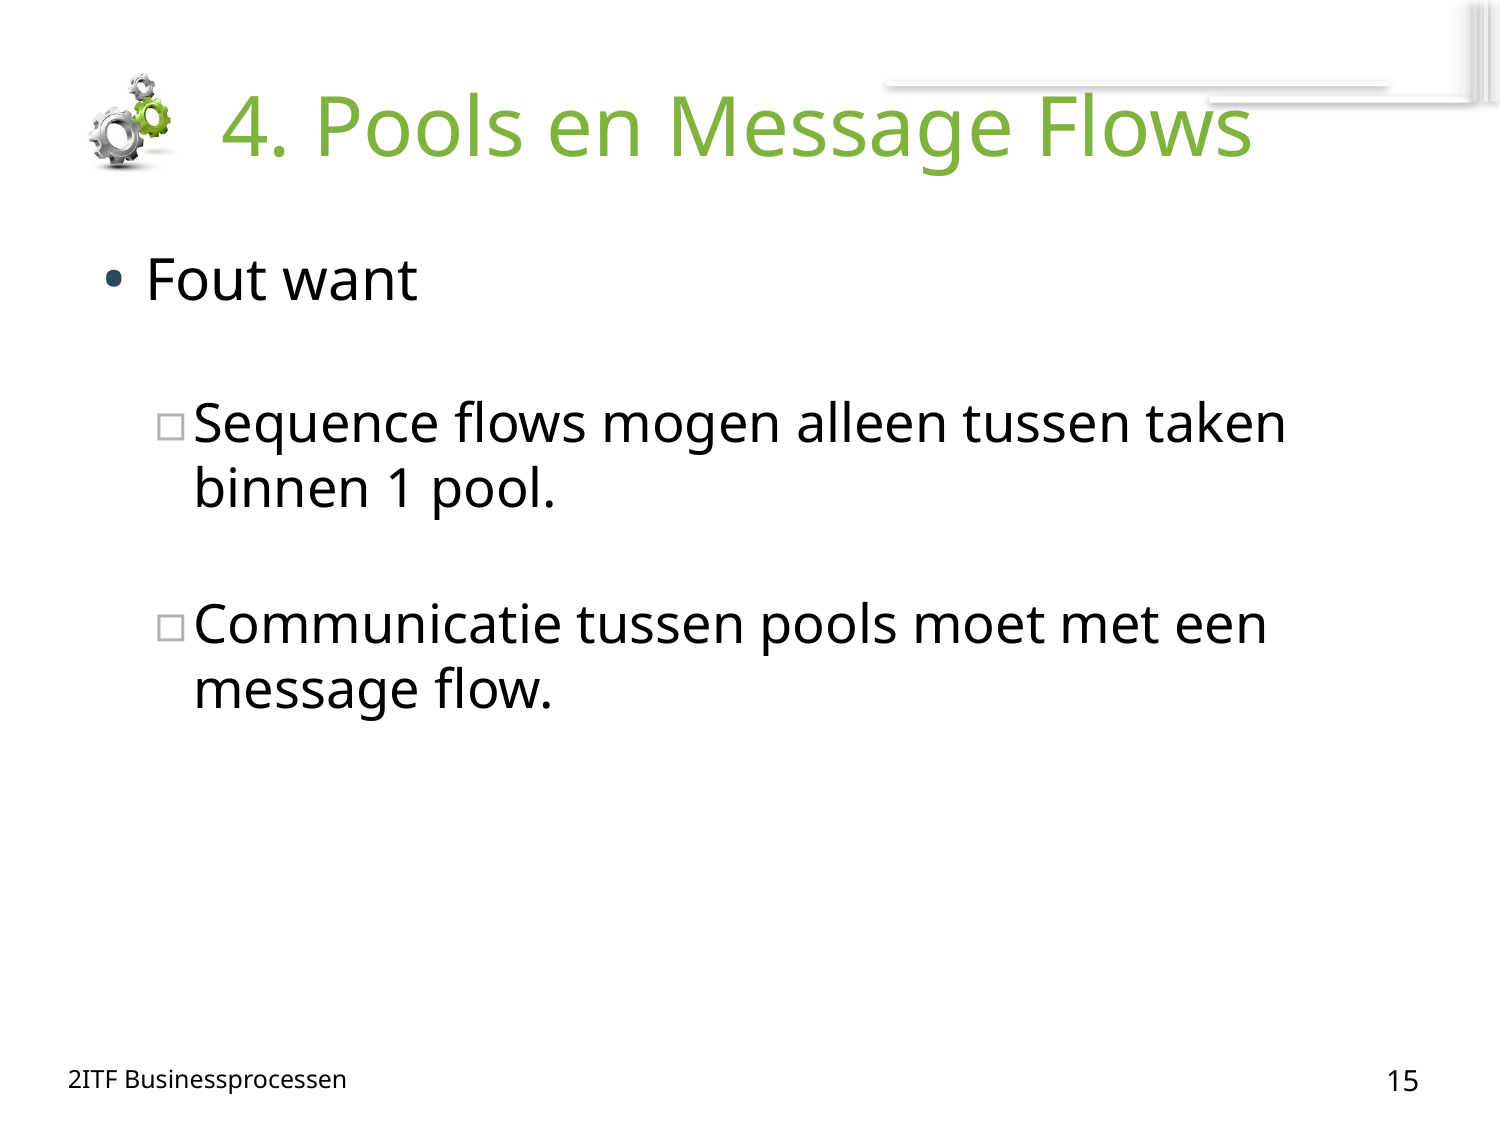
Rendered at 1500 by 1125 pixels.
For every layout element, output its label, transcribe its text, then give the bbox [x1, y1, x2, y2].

slide_number 15 [1371, 1054, 1497, 1115]
title 4. Pools en Message Flows [206, 35, 1418, 211]
picture [78, 69, 186, 176]
list Fout want Sequence flows mogen alleen tussen taken binnen 1 pool. Communicatie tussen pools moet met een message flow. [70, 234, 1421, 1055]
